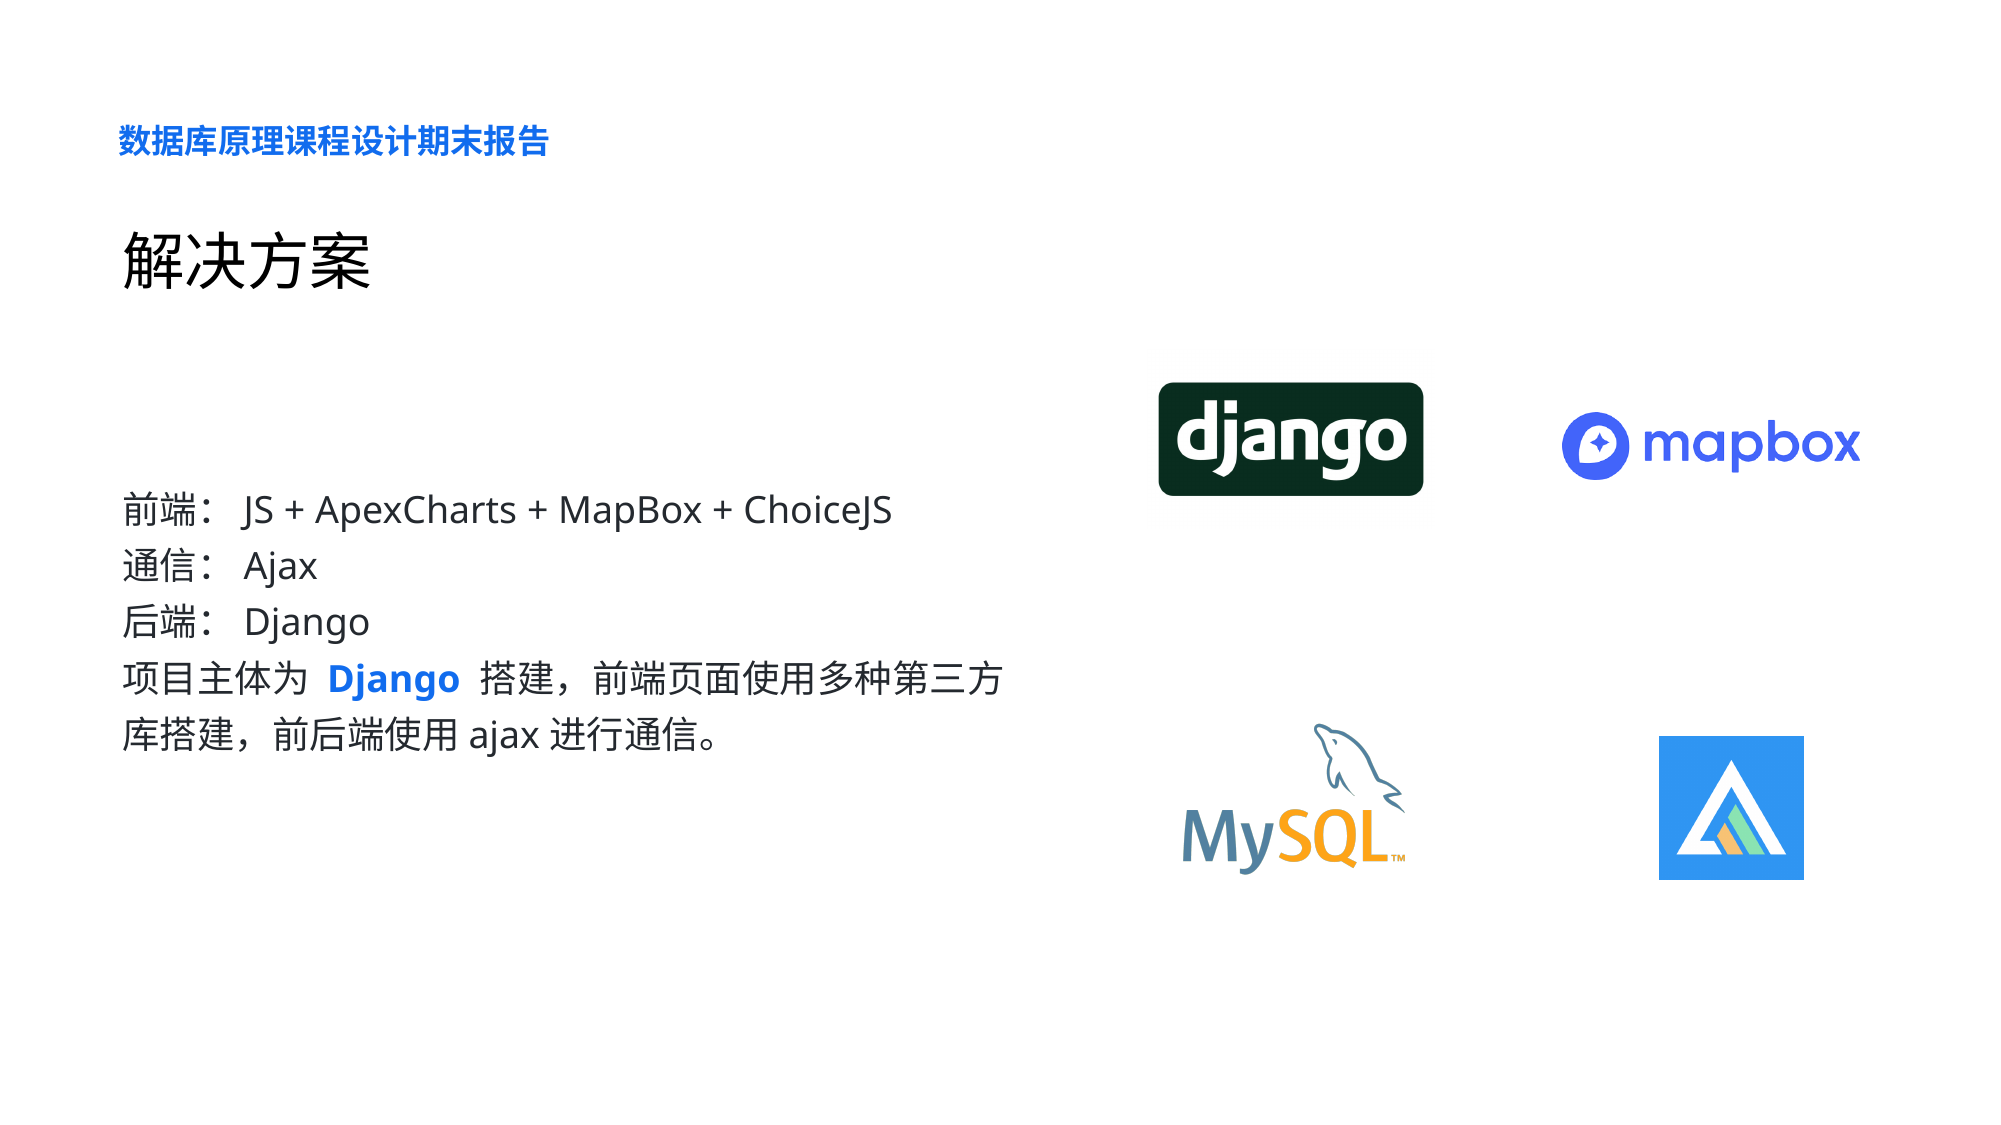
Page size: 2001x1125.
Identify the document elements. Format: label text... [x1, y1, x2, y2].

picture [1160, 715, 1422, 881]
text_box 解决方案 [107, 214, 1860, 305]
picture [1561, 412, 1861, 480]
picture [1659, 736, 1804, 881]
text_box 前端：JS + ApexCharts + MapBox + ChoiceJS 通信：Ajax 后端：Django 项目主体为 Django 搭建，前端页面使用多种第三方库搭建，前后端使用ajax进行通信。 [107, 467, 1036, 764]
text_box 数据库原理课程设计期末报告 [118, 114, 711, 160]
picture [1147, 349, 1435, 530]
